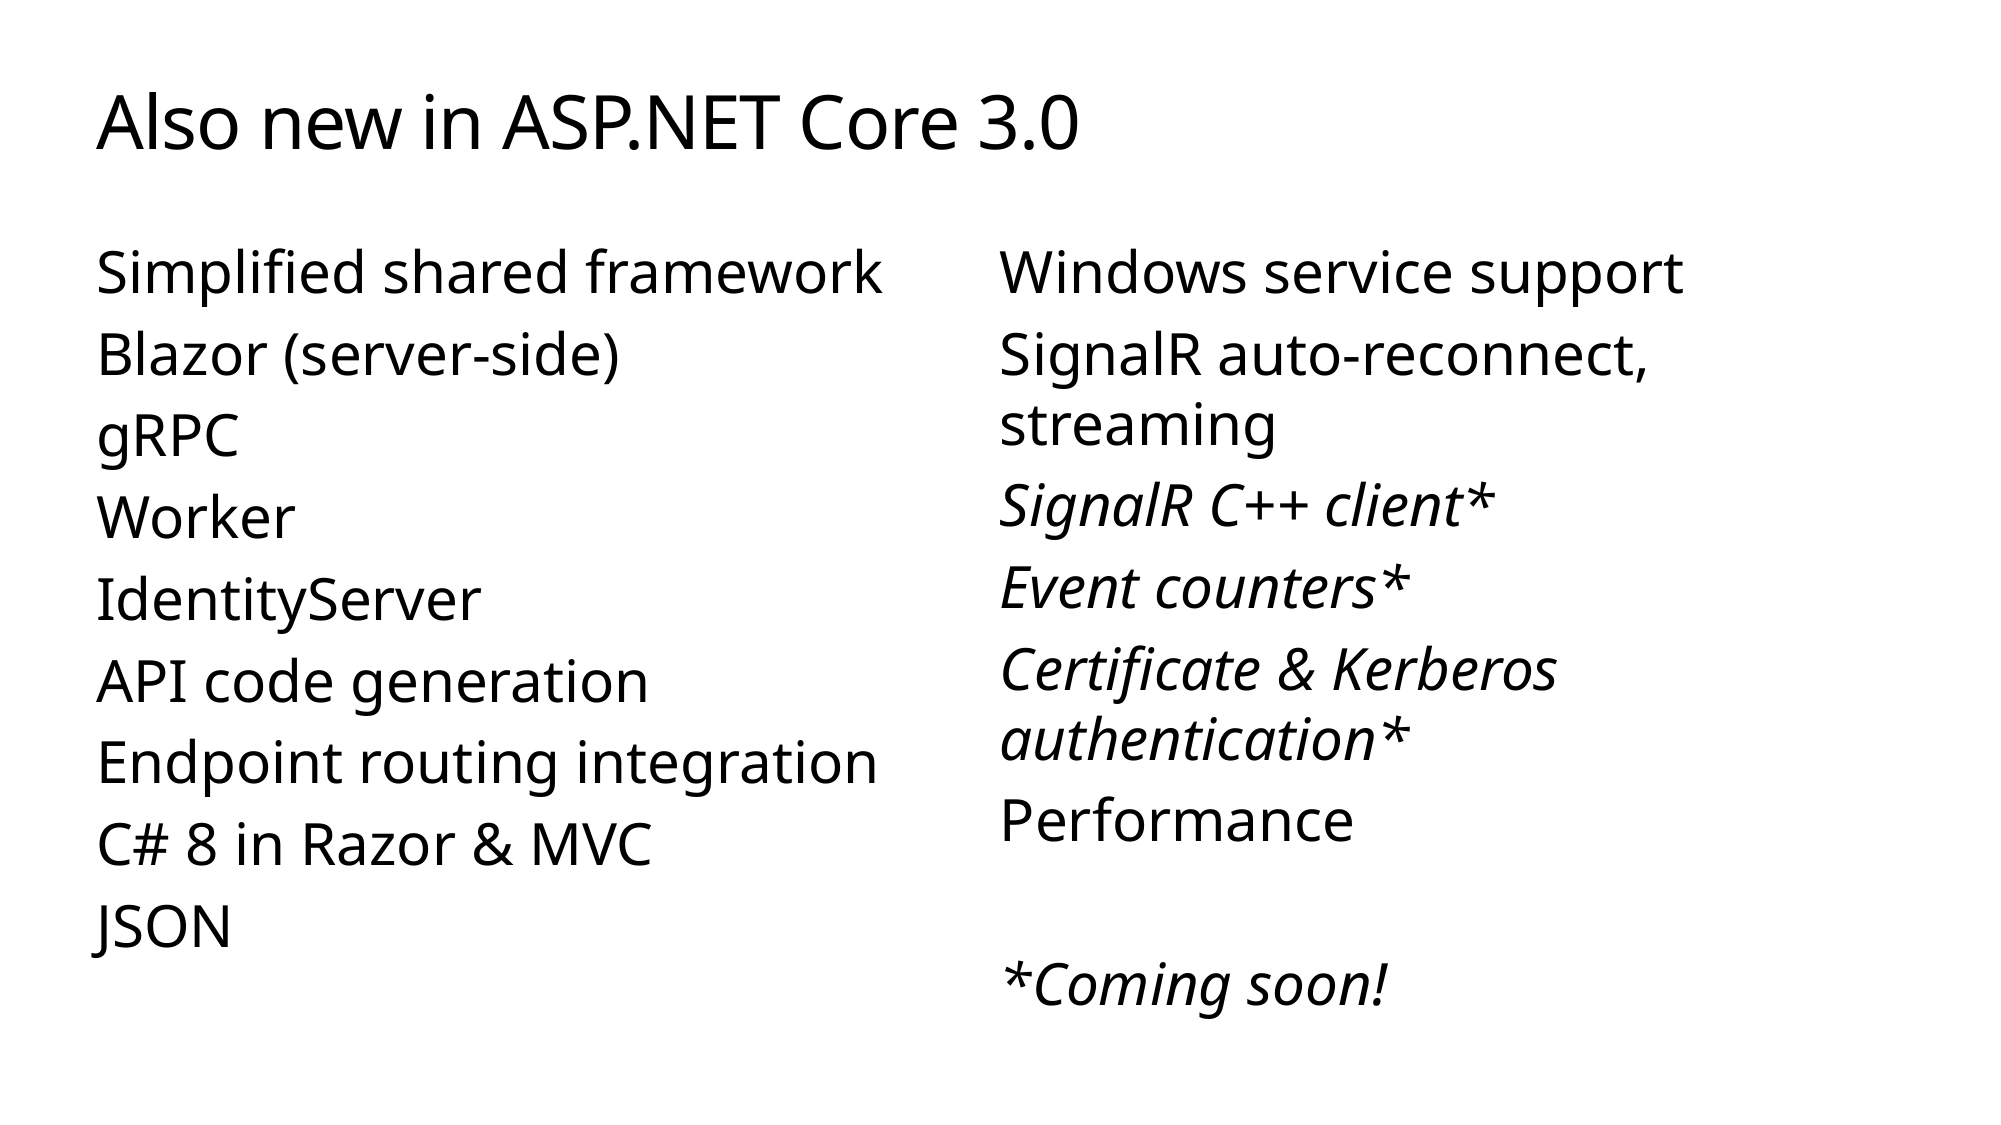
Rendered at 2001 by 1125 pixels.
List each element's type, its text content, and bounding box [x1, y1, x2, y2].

title Also new in ASP.NET Core 3.0 [96, 75, 1904, 166]
list Simplified shared framework Blazor (server-side) gRPC Worker IdentityServer API code generation Endpoint routing integration C# 8 in Razor & MVC JSON Windows service support SignalR auto-reconnect, streaming SignalR C++ client* Event counters* Certificate & Kerberos authentication* Performance *Coming soon! [96, 235, 1904, 614]
